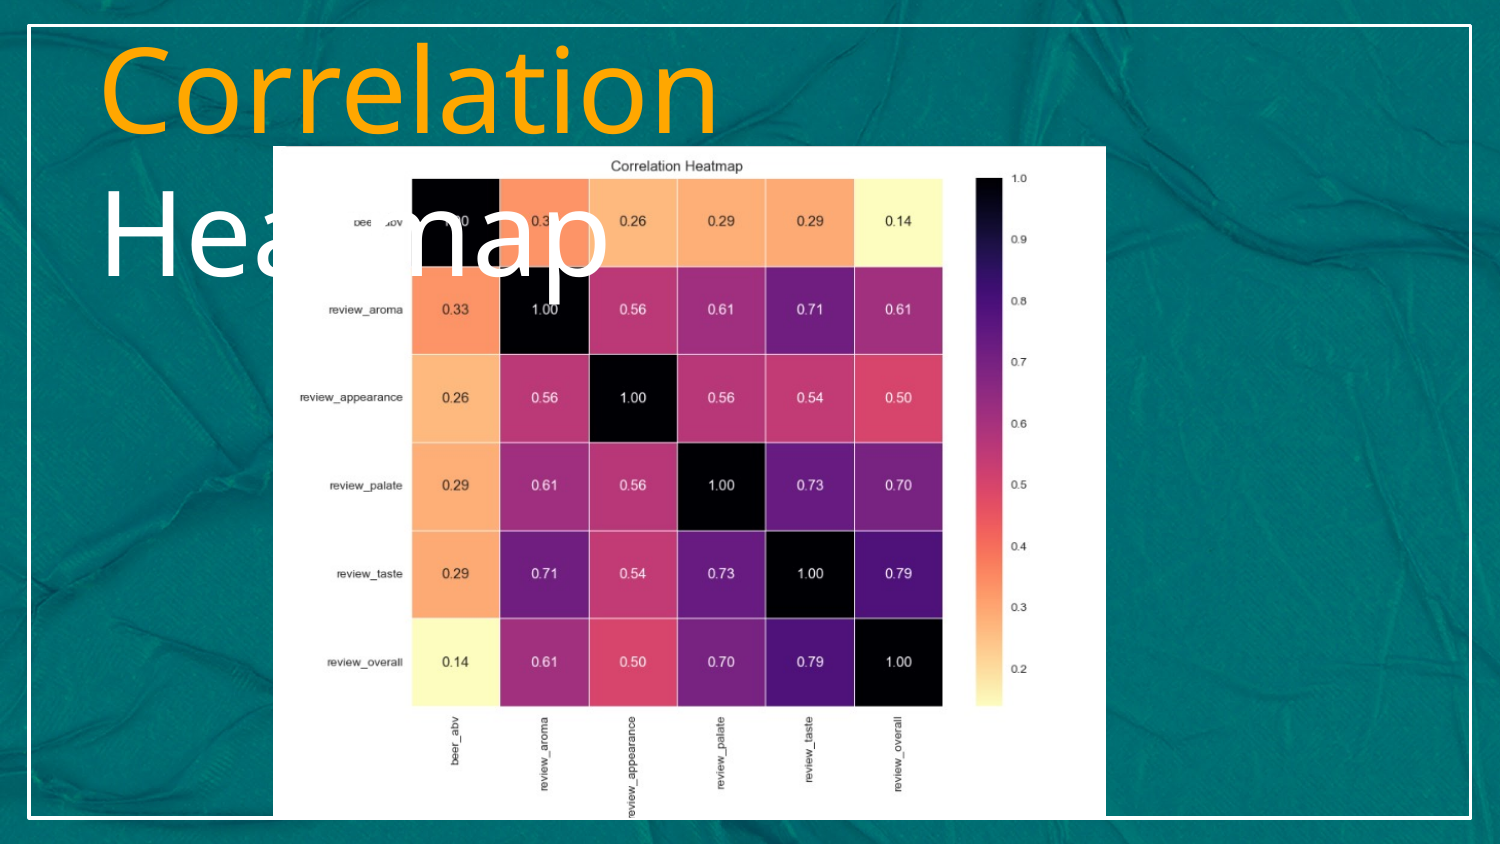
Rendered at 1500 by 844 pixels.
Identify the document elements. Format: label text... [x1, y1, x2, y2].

picture [0, 0, 1500, 844]
picture [31, 27, 1469, 819]
text_box Correlation Heatmap [82, 0, 1025, 134]
